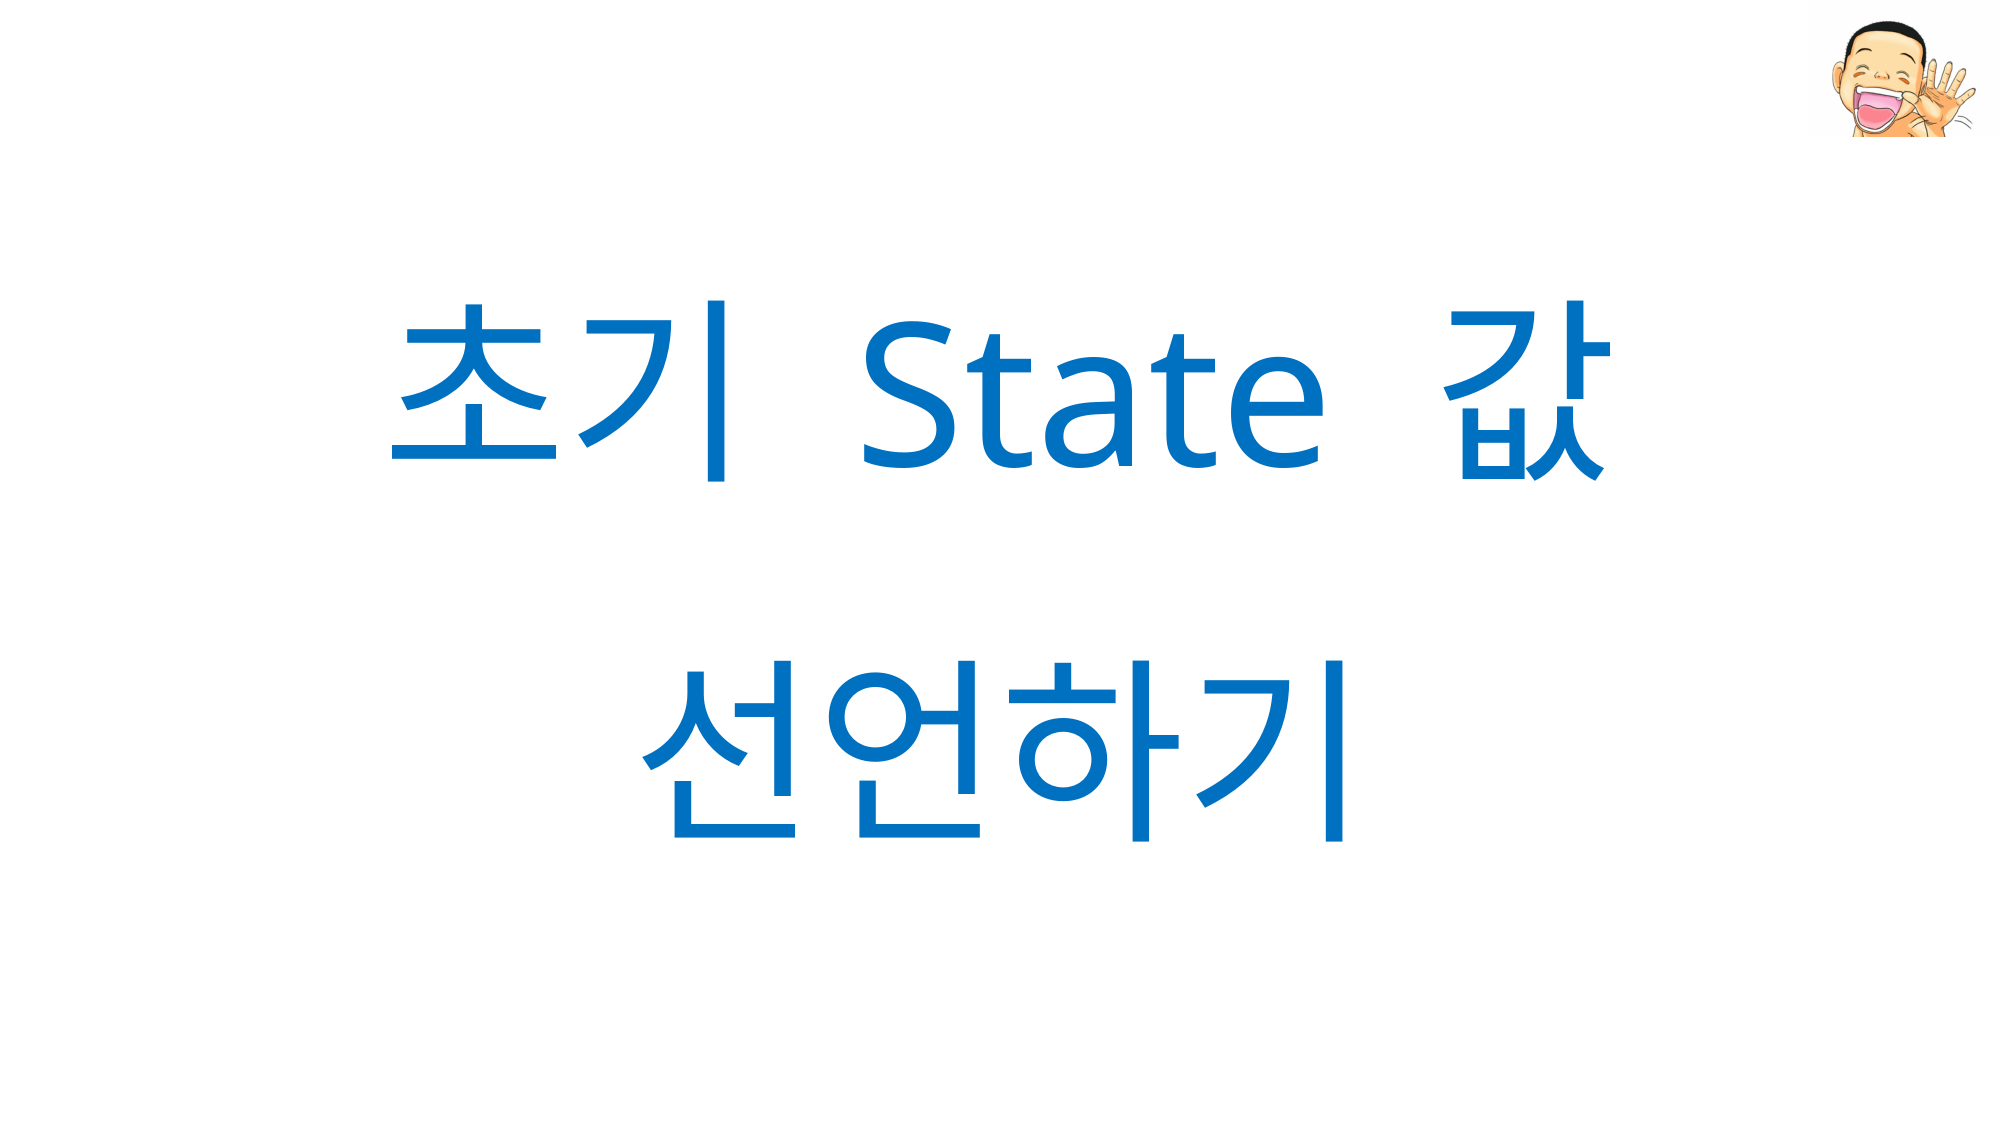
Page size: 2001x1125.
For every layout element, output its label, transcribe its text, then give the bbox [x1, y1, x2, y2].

text_box 초기 State 값 선언하기 [0, 138, 2000, 874]
picture [1808, 0, 2000, 137]
